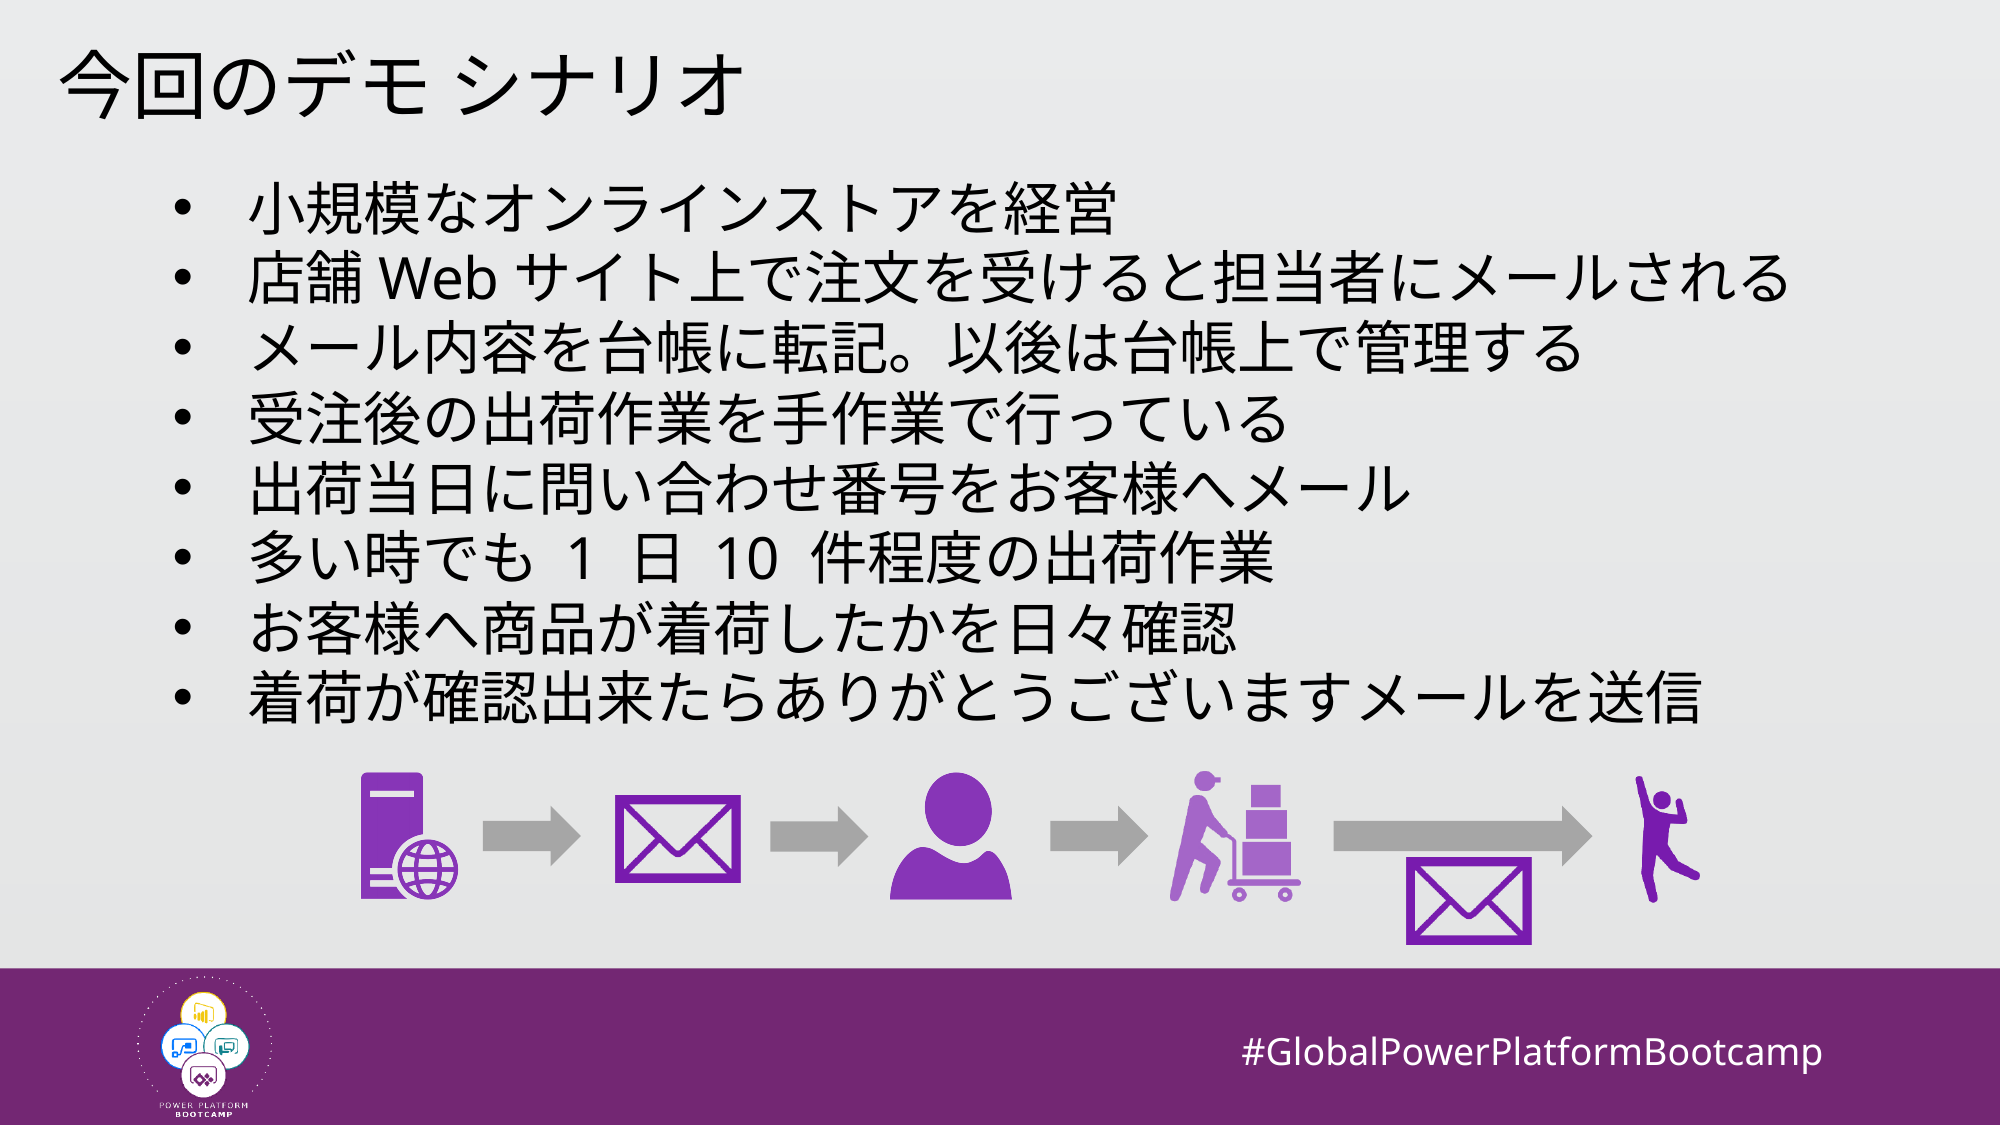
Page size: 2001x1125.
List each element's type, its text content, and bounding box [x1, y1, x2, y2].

picture [887, 772, 1016, 901]
picture [1393, 825, 1544, 976]
picture [345, 772, 474, 901]
picture [1148, 749, 1322, 923]
text_box [1332, 803, 1592, 869]
text_box [481, 803, 583, 869]
picture [602, 763, 753, 914]
text_box [1049, 803, 1148, 869]
picture [137, 976, 272, 1117]
text_box 今回のデモ シナリオ [43, 31, 1557, 136]
text_box 小規模なオンラインストアを経営 店舗Webサイト上で注文を受けると担当者にメールされる メール内容を台帳に転記。以後は台帳上で管理する 受注後の出荷作業を手作業で行っている 出荷当日に問い合わせ番号をお客様へメール 多い時でも 1 日 10 件程度の出荷作業 お客様へ商品が着荷したかを日々確認 着荷が確認出来たらありがとうございますメールを送信 [157, 164, 1873, 739]
picture [1592, 763, 1743, 915]
text_box [769, 803, 870, 870]
